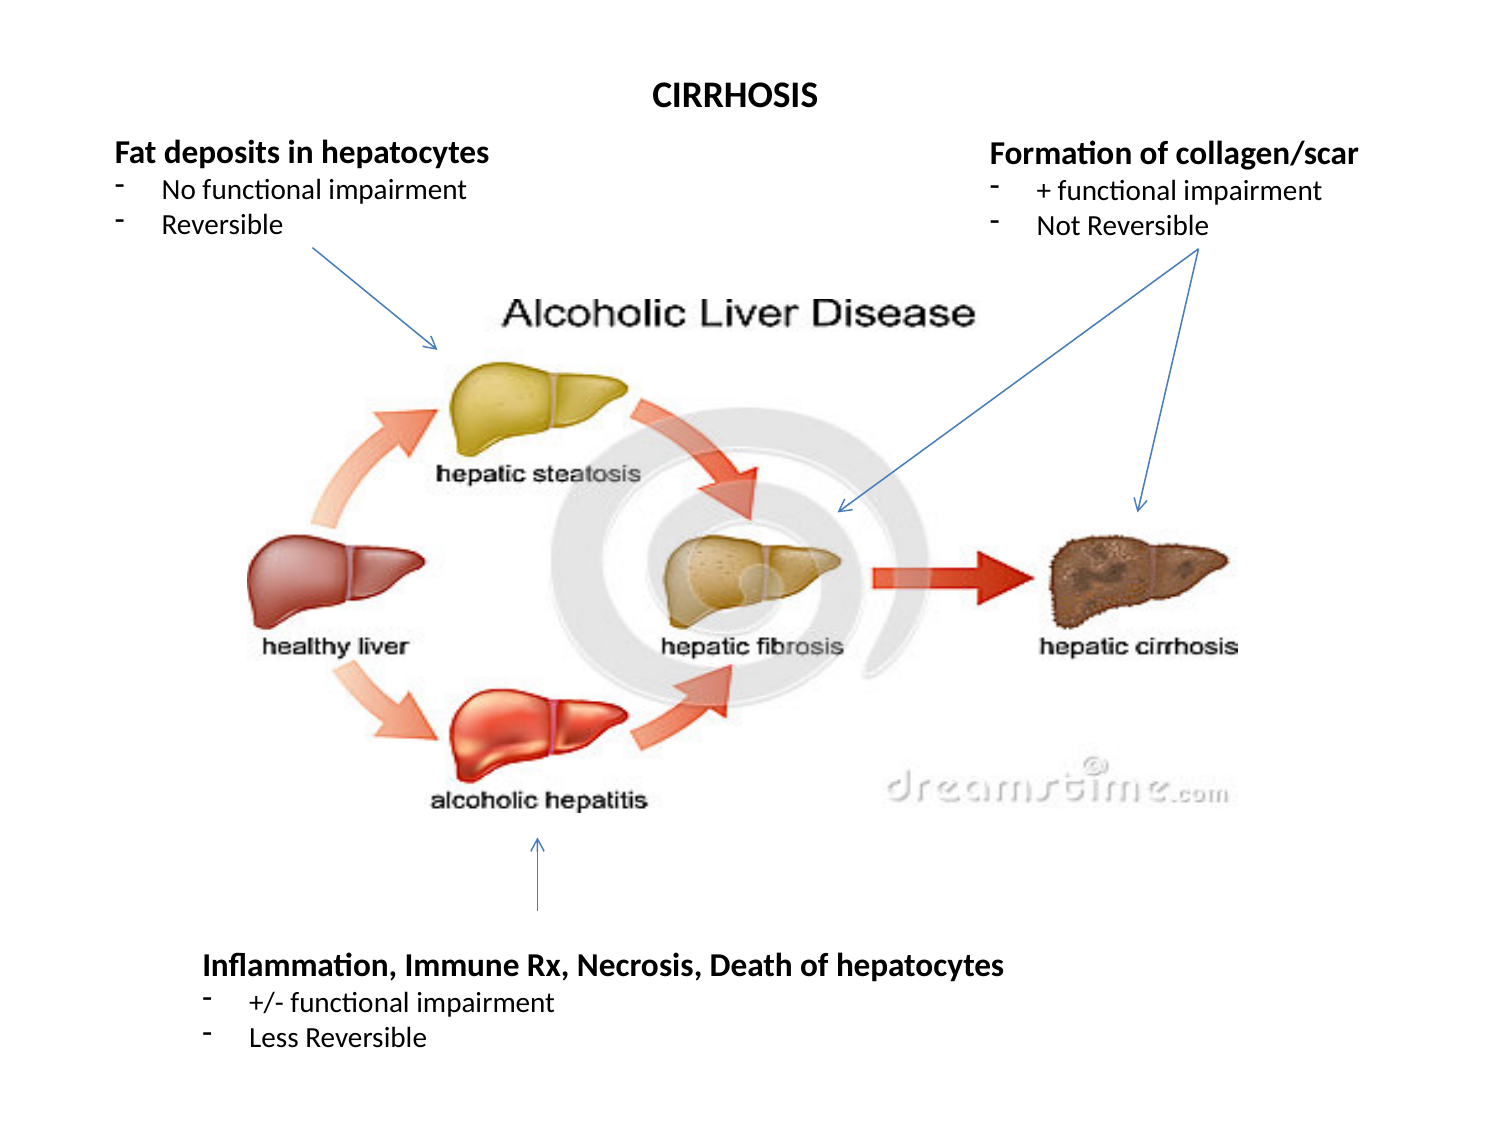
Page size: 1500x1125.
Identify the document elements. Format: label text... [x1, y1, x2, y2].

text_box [837, 250, 1135, 513]
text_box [312, 249, 438, 351]
text_box Formation of collagen/scar + functional impairment Not Reversible [974, 124, 1423, 249]
picture [247, 299, 1238, 813]
text_box Fat deposits in hepatocytes No functional impairment Reversible [99, 123, 525, 248]
text_box CIRRHOSIS [637, 62, 838, 123]
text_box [1137, 250, 1199, 513]
text_box Inflammation, Immune Rx, Necrosis, Death of hepatocytes +/- functional impairment Less Reversible [187, 936, 1088, 1061]
